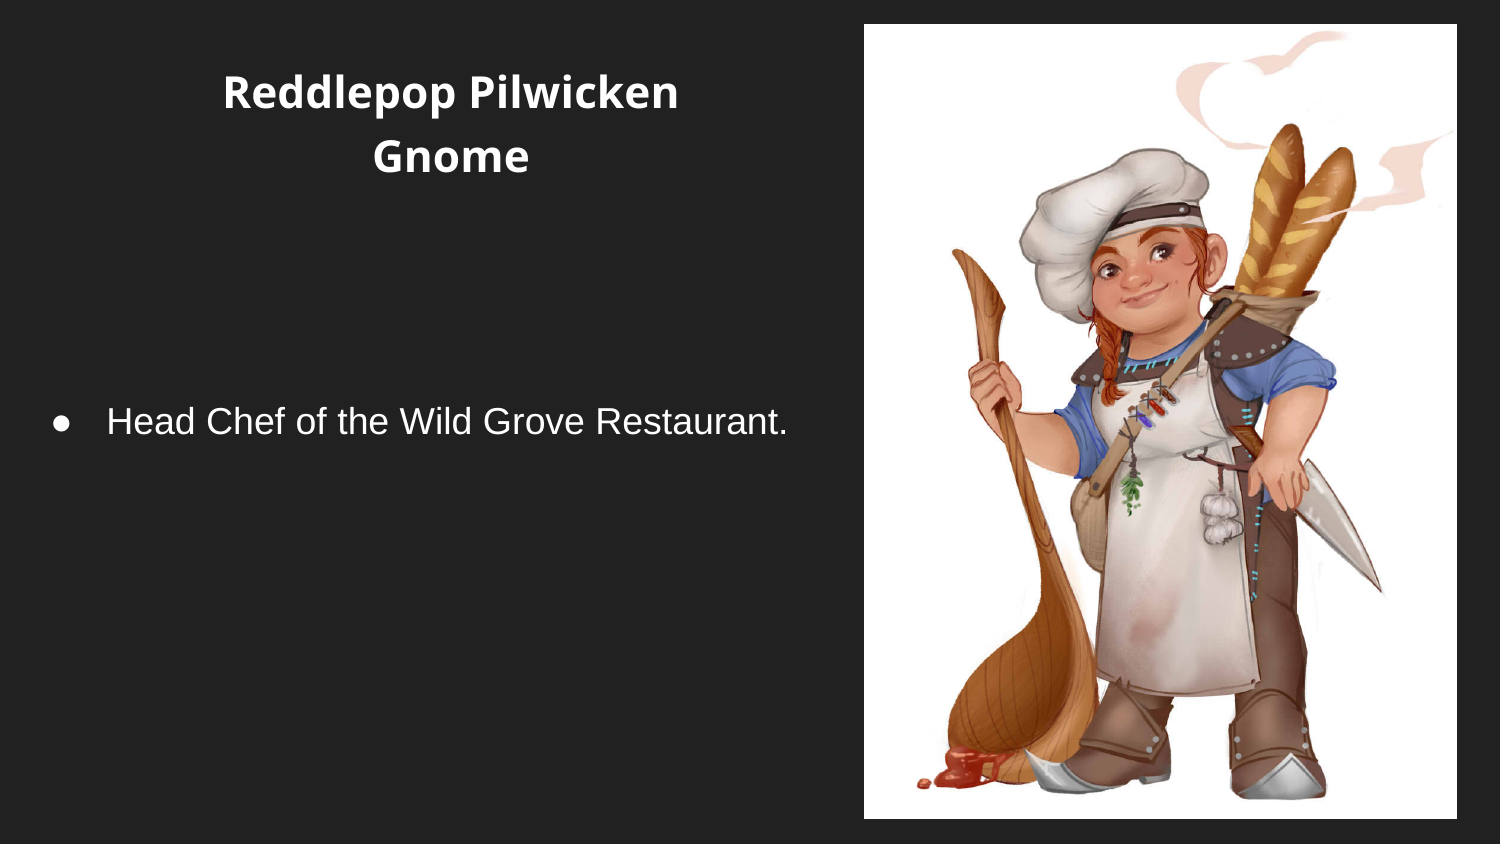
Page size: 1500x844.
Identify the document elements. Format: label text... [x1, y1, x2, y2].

text_box Head Chef of the Wild Grove Restaurant. [16, 149, 826, 694]
text_box Reddlepop Pilwicken Gnome [76, 45, 826, 149]
picture [864, 24, 1457, 819]
